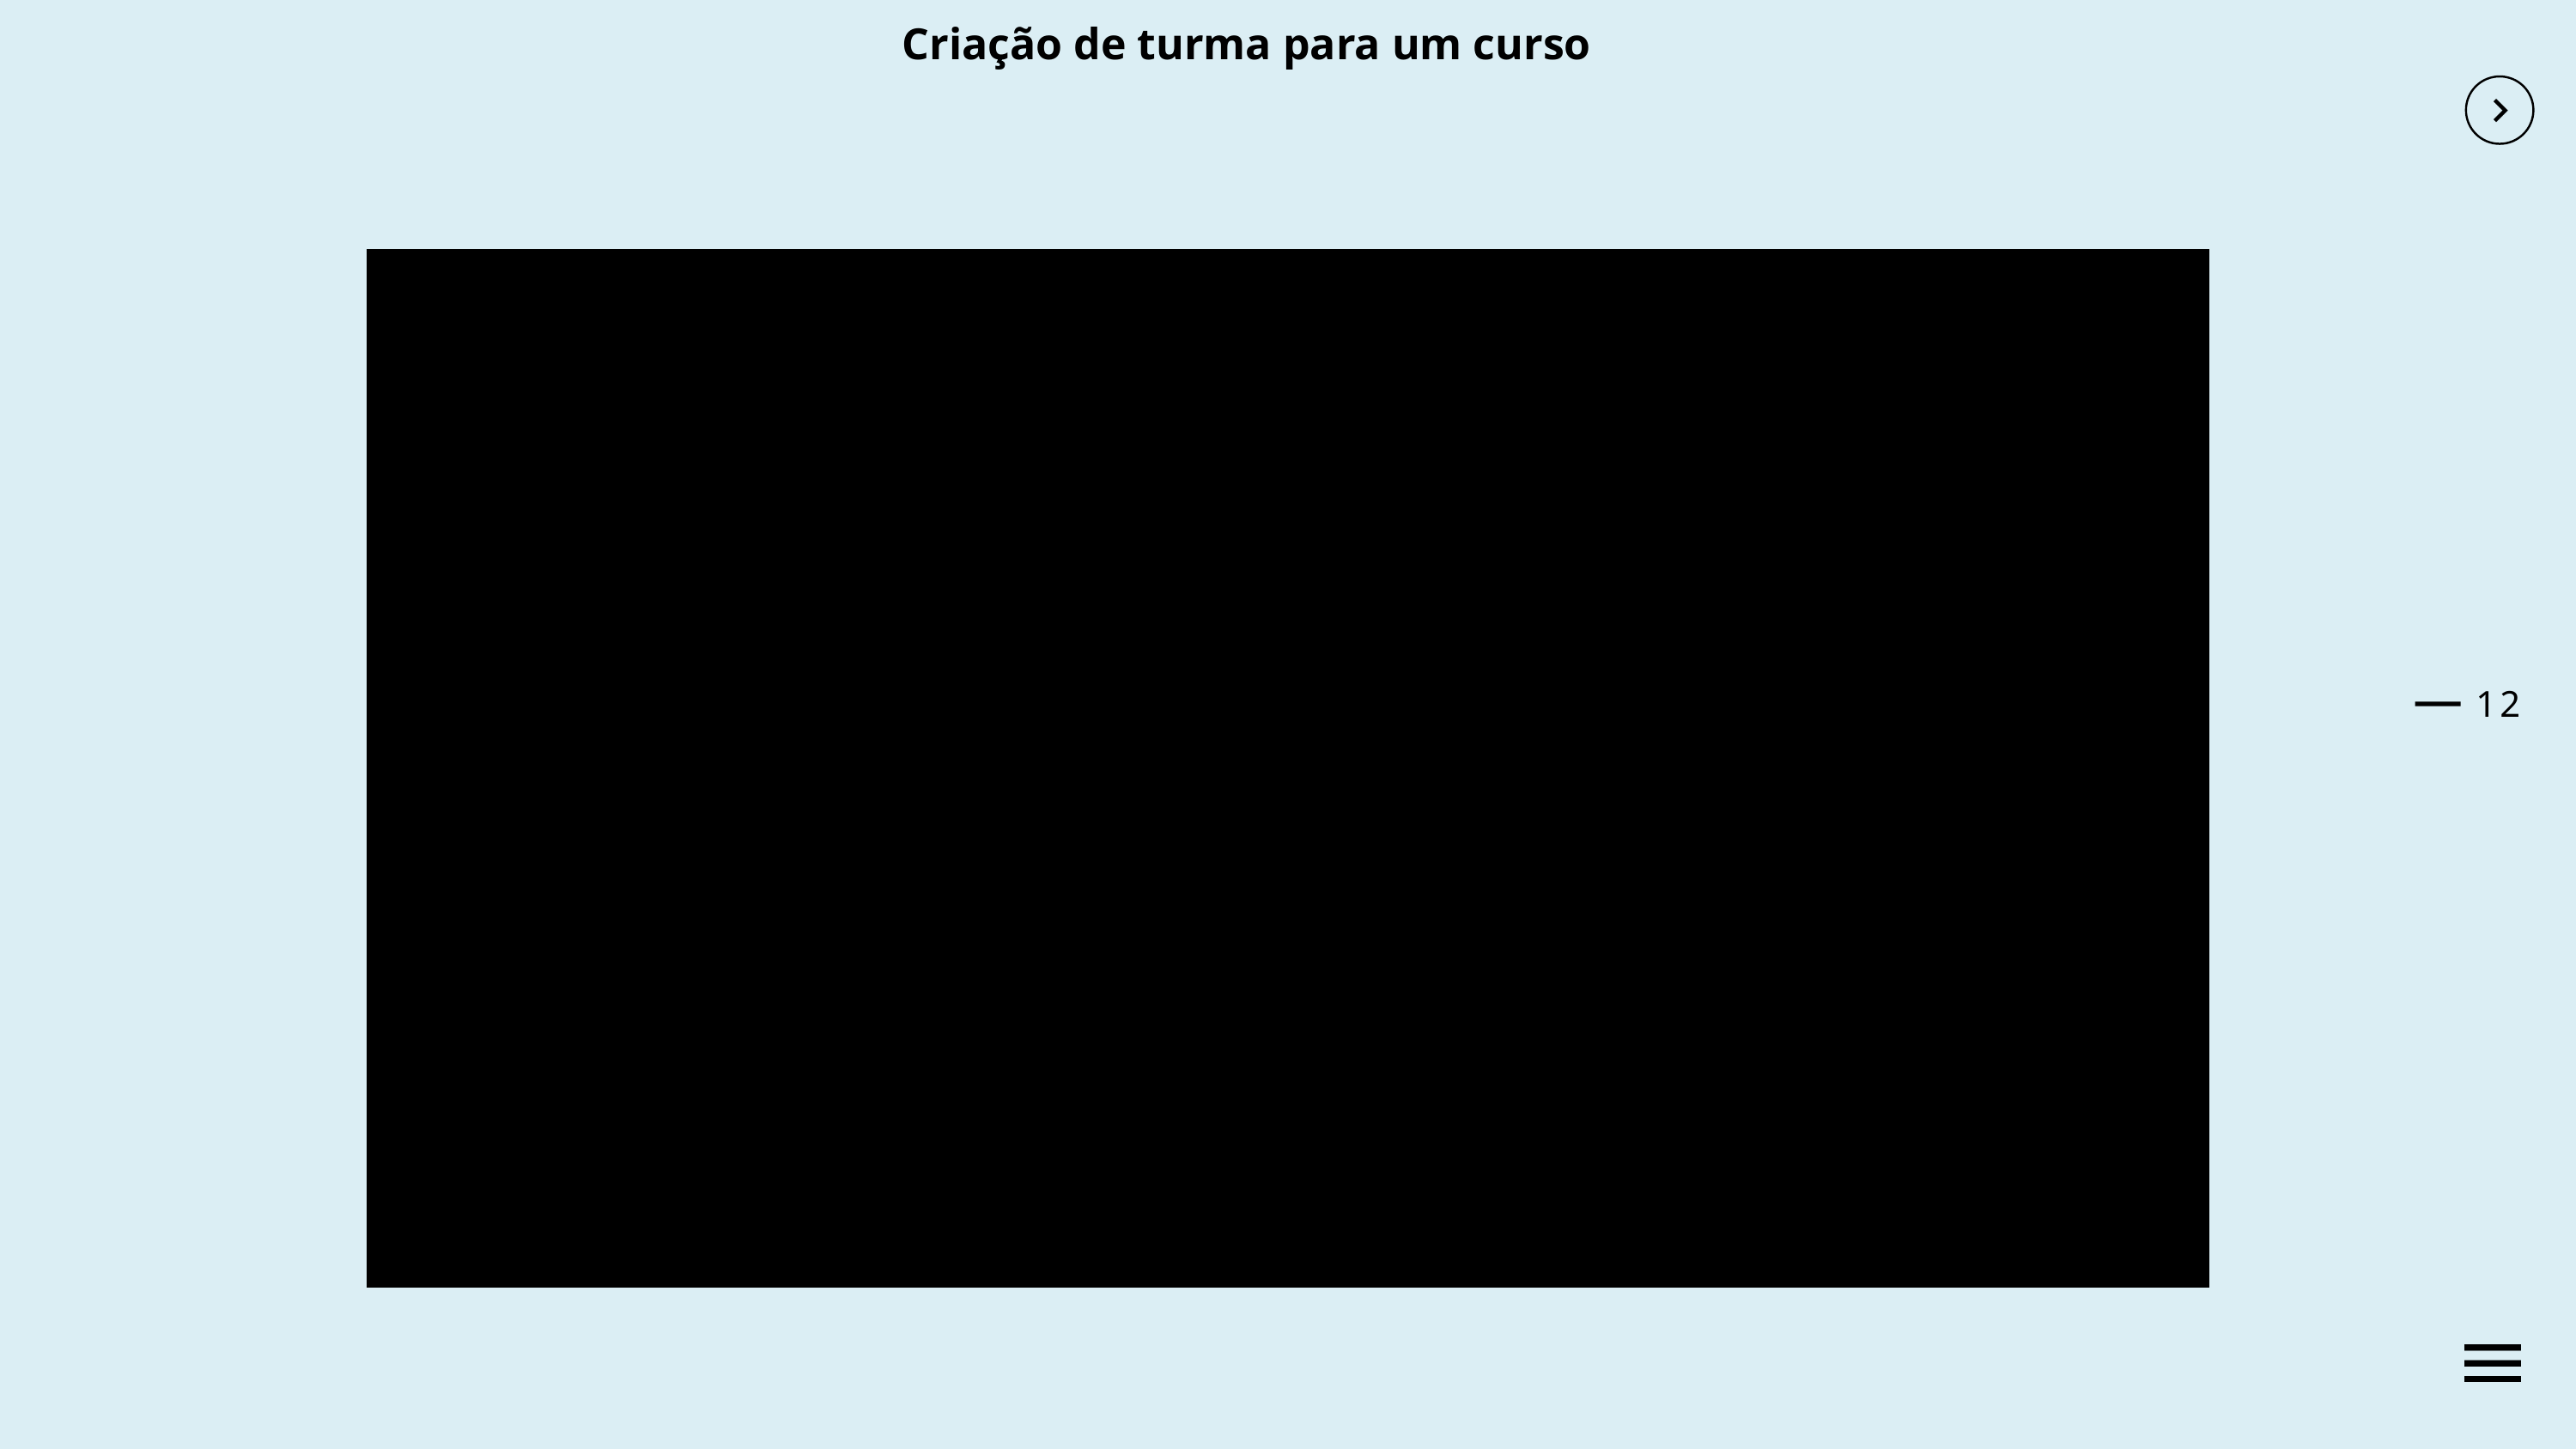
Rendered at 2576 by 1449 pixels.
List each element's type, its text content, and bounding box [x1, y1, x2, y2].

text_box Criação de turma para um curso [889, 9, 1604, 75]
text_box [2464, 75, 2535, 145]
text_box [2415, 681, 2521, 769]
picture [366, 249, 2210, 1288]
picture [2464, 1344, 2521, 1383]
